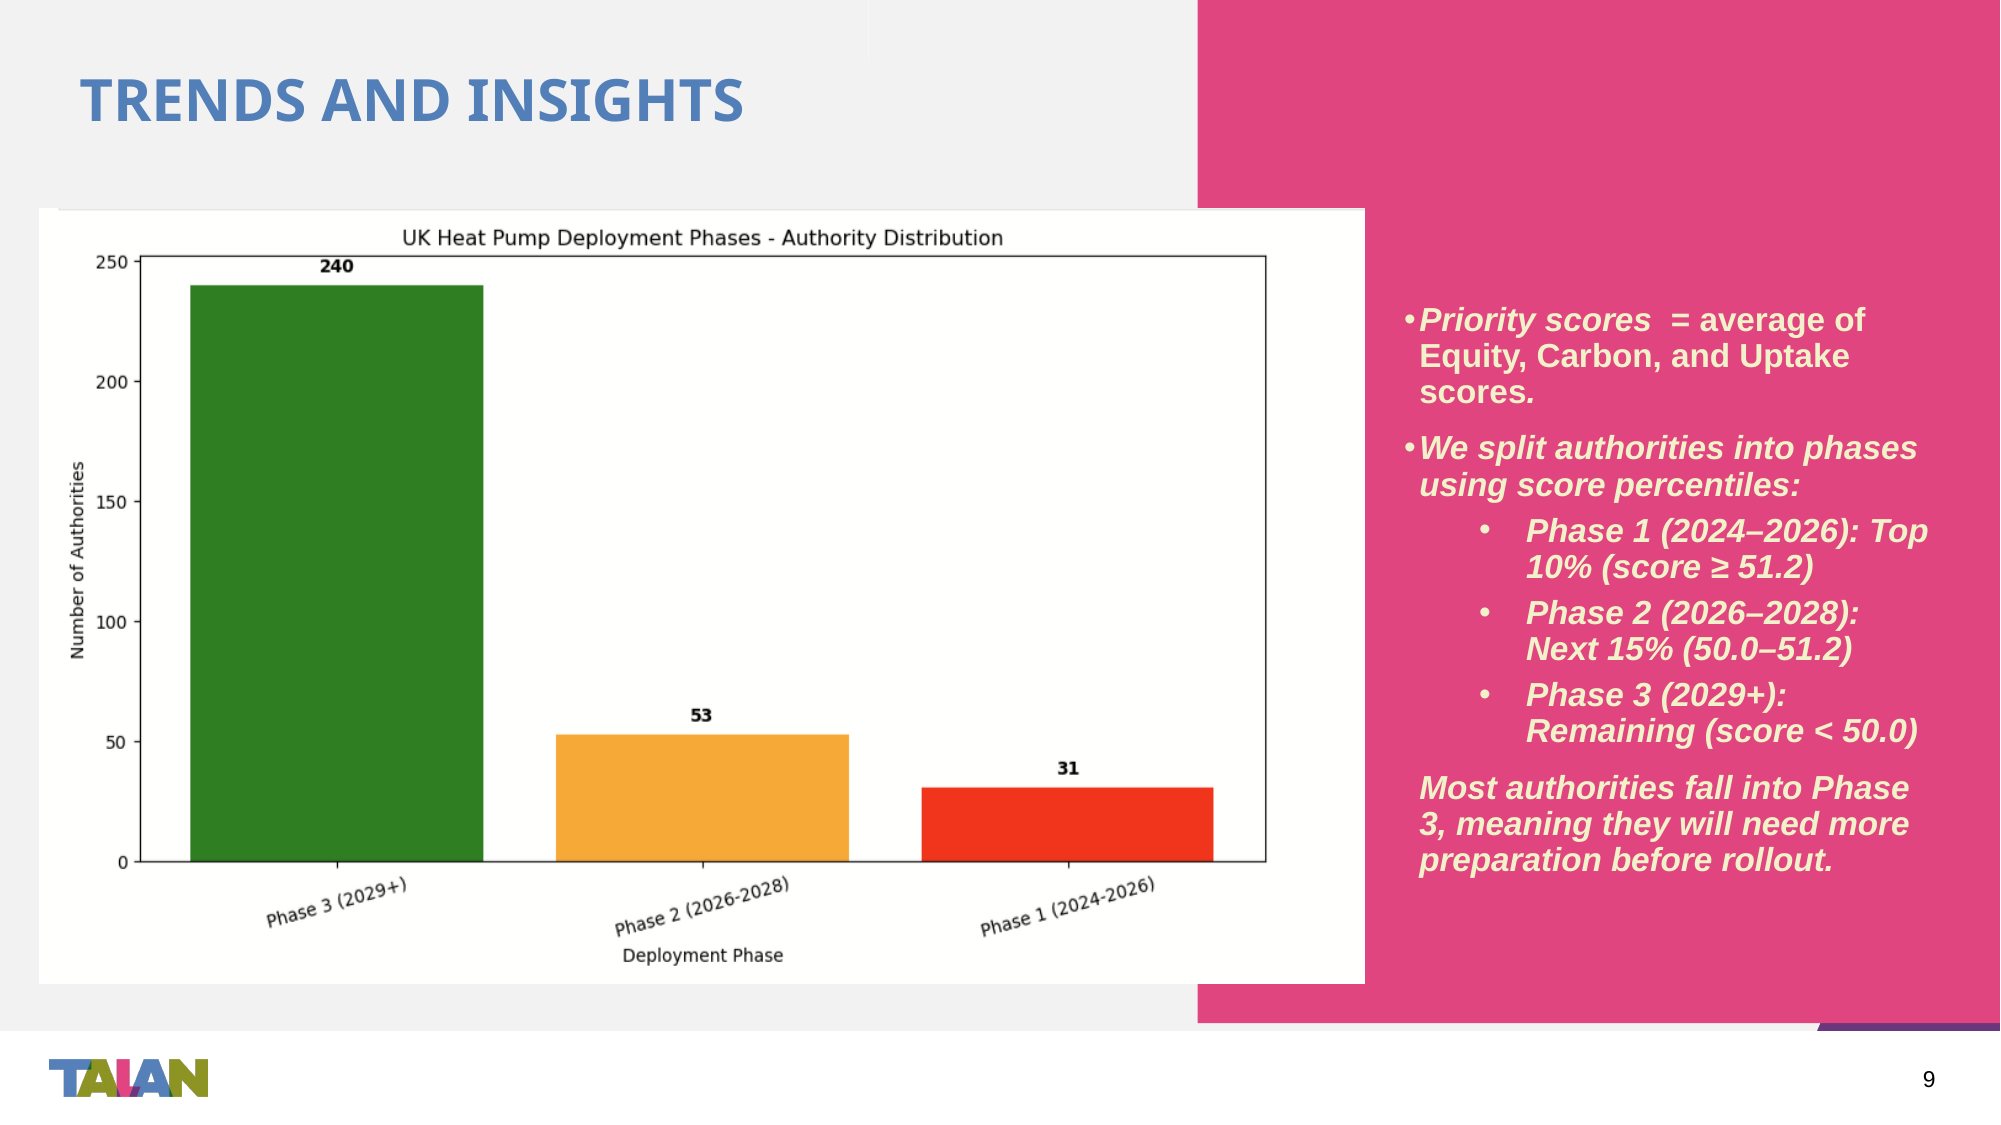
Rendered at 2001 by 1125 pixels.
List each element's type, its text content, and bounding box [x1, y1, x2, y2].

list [39, 208, 1366, 985]
picture [49, 1059, 208, 1097]
list Priority scores = average of Equity, Carbon, and Uptake scores. We split authorities into phases using score percentiles: Phase 1 (2024–2026): Top 10% (score ≥ 51.2) Phase 2 (2026–2028): Next 15% (50.0–51.2) Phase 3 (2029+): Remaining (score < 50.0) Most authorities fall into Phase 3, meaning they will need more preparation before rollout. [1197, 0, 2000, 1024]
slide_number 9 [1894, 1056, 1951, 1100]
title TRENDS AND INSIGHTS [49, 59, 1134, 147]
